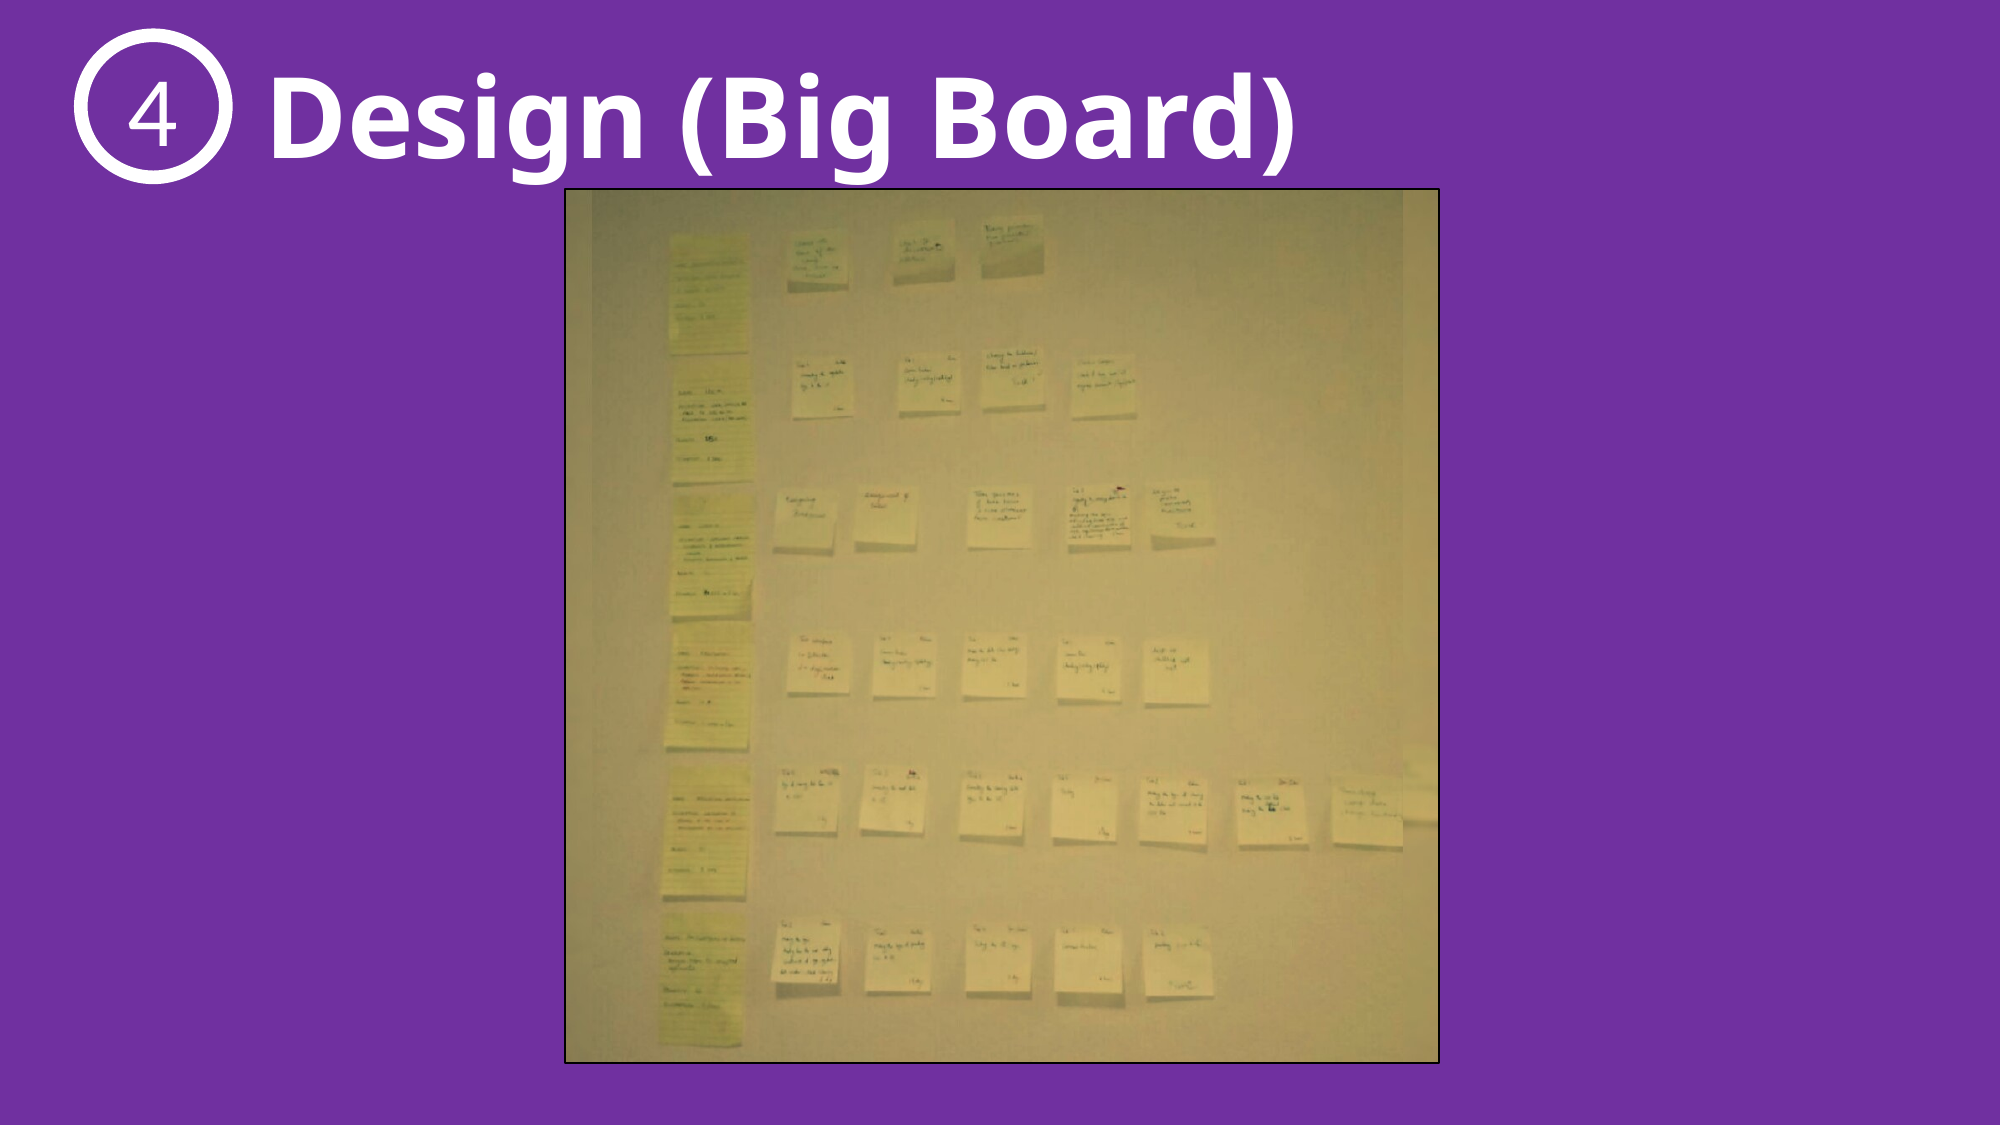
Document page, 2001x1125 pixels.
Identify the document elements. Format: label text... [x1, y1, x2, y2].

picture [565, 190, 1438, 1063]
text_box Design (Big Board) [249, 38, 1314, 189]
text_box 4 [73, 28, 233, 185]
